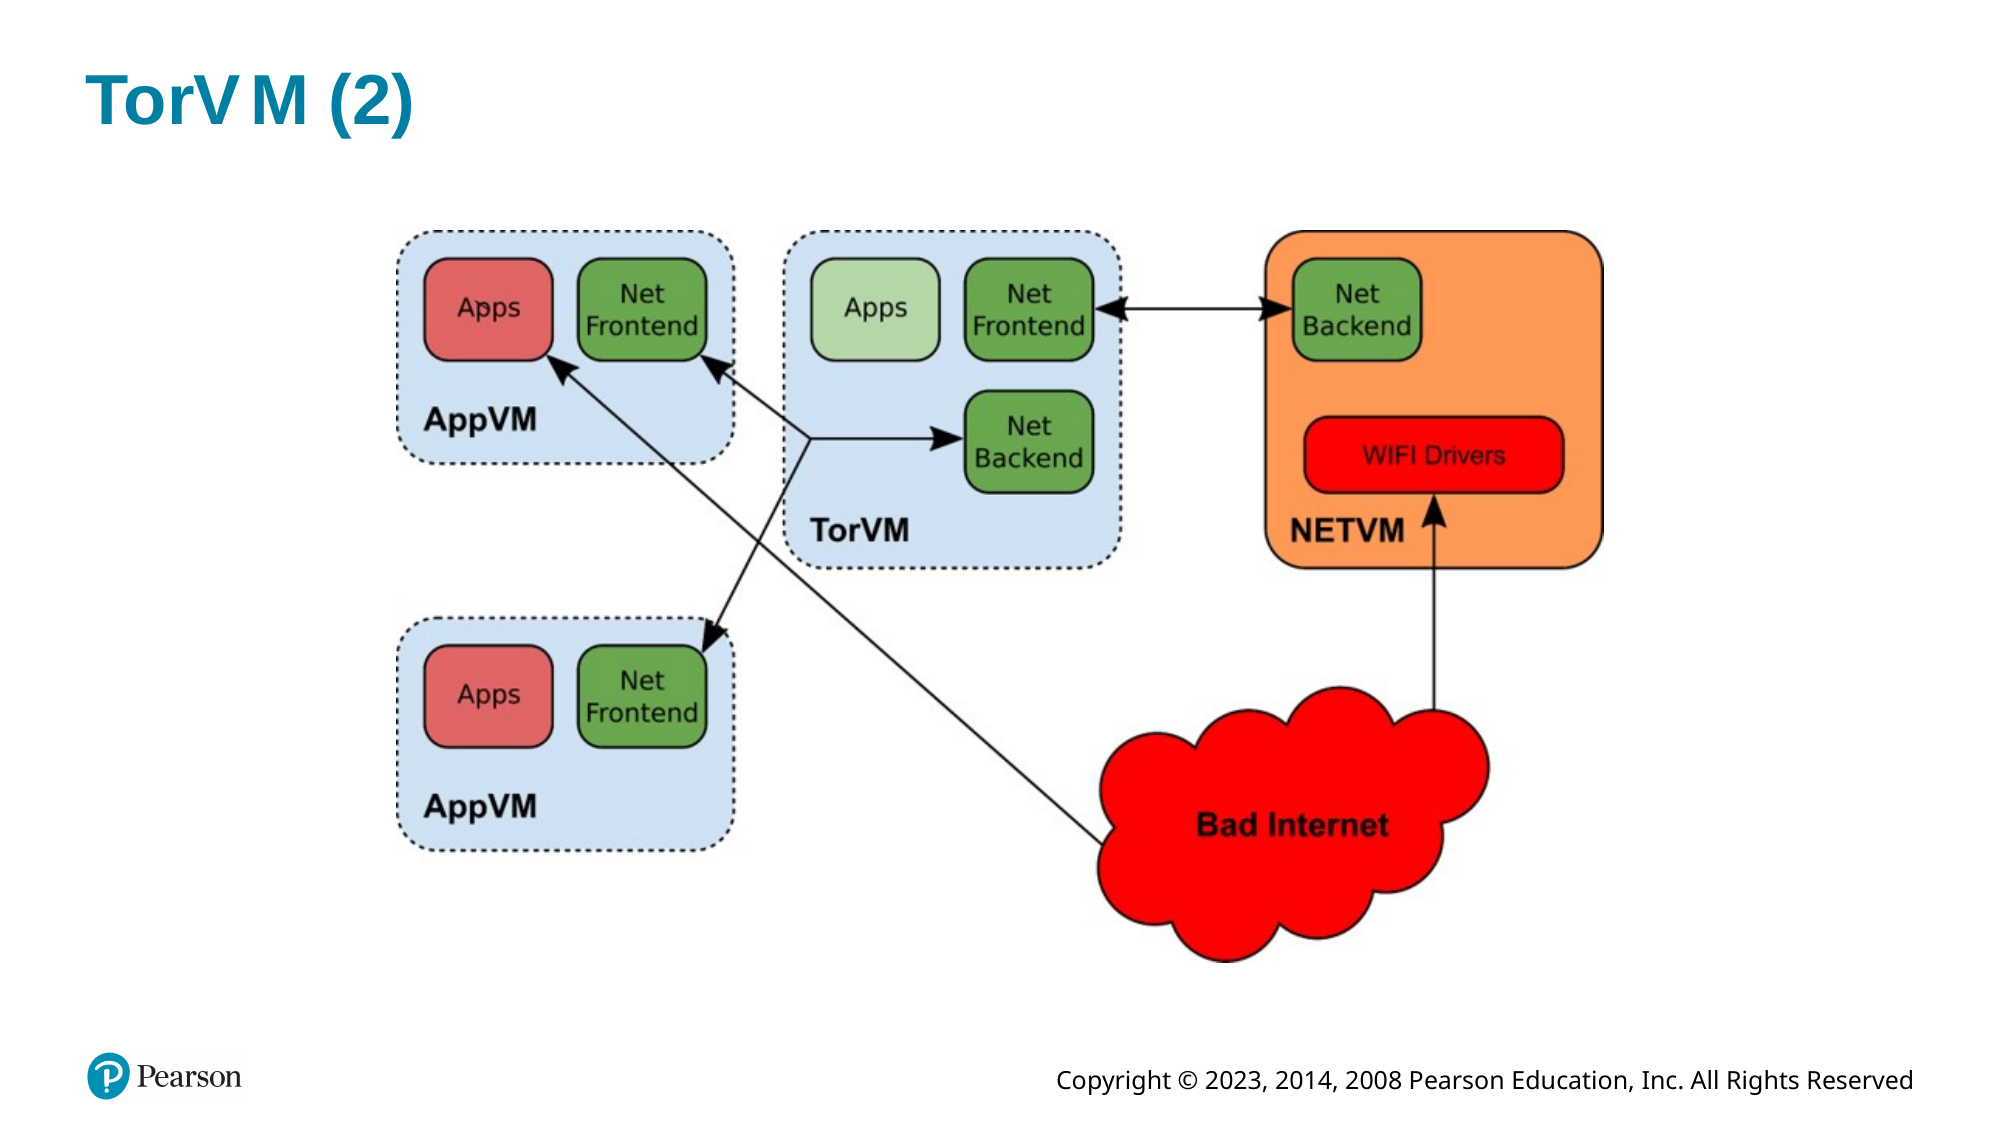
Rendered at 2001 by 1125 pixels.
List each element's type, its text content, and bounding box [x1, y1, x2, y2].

picture [396, 230, 1604, 963]
picture [86, 1051, 243, 1101]
title Tor V M (2) [85, 0, 1916, 193]
